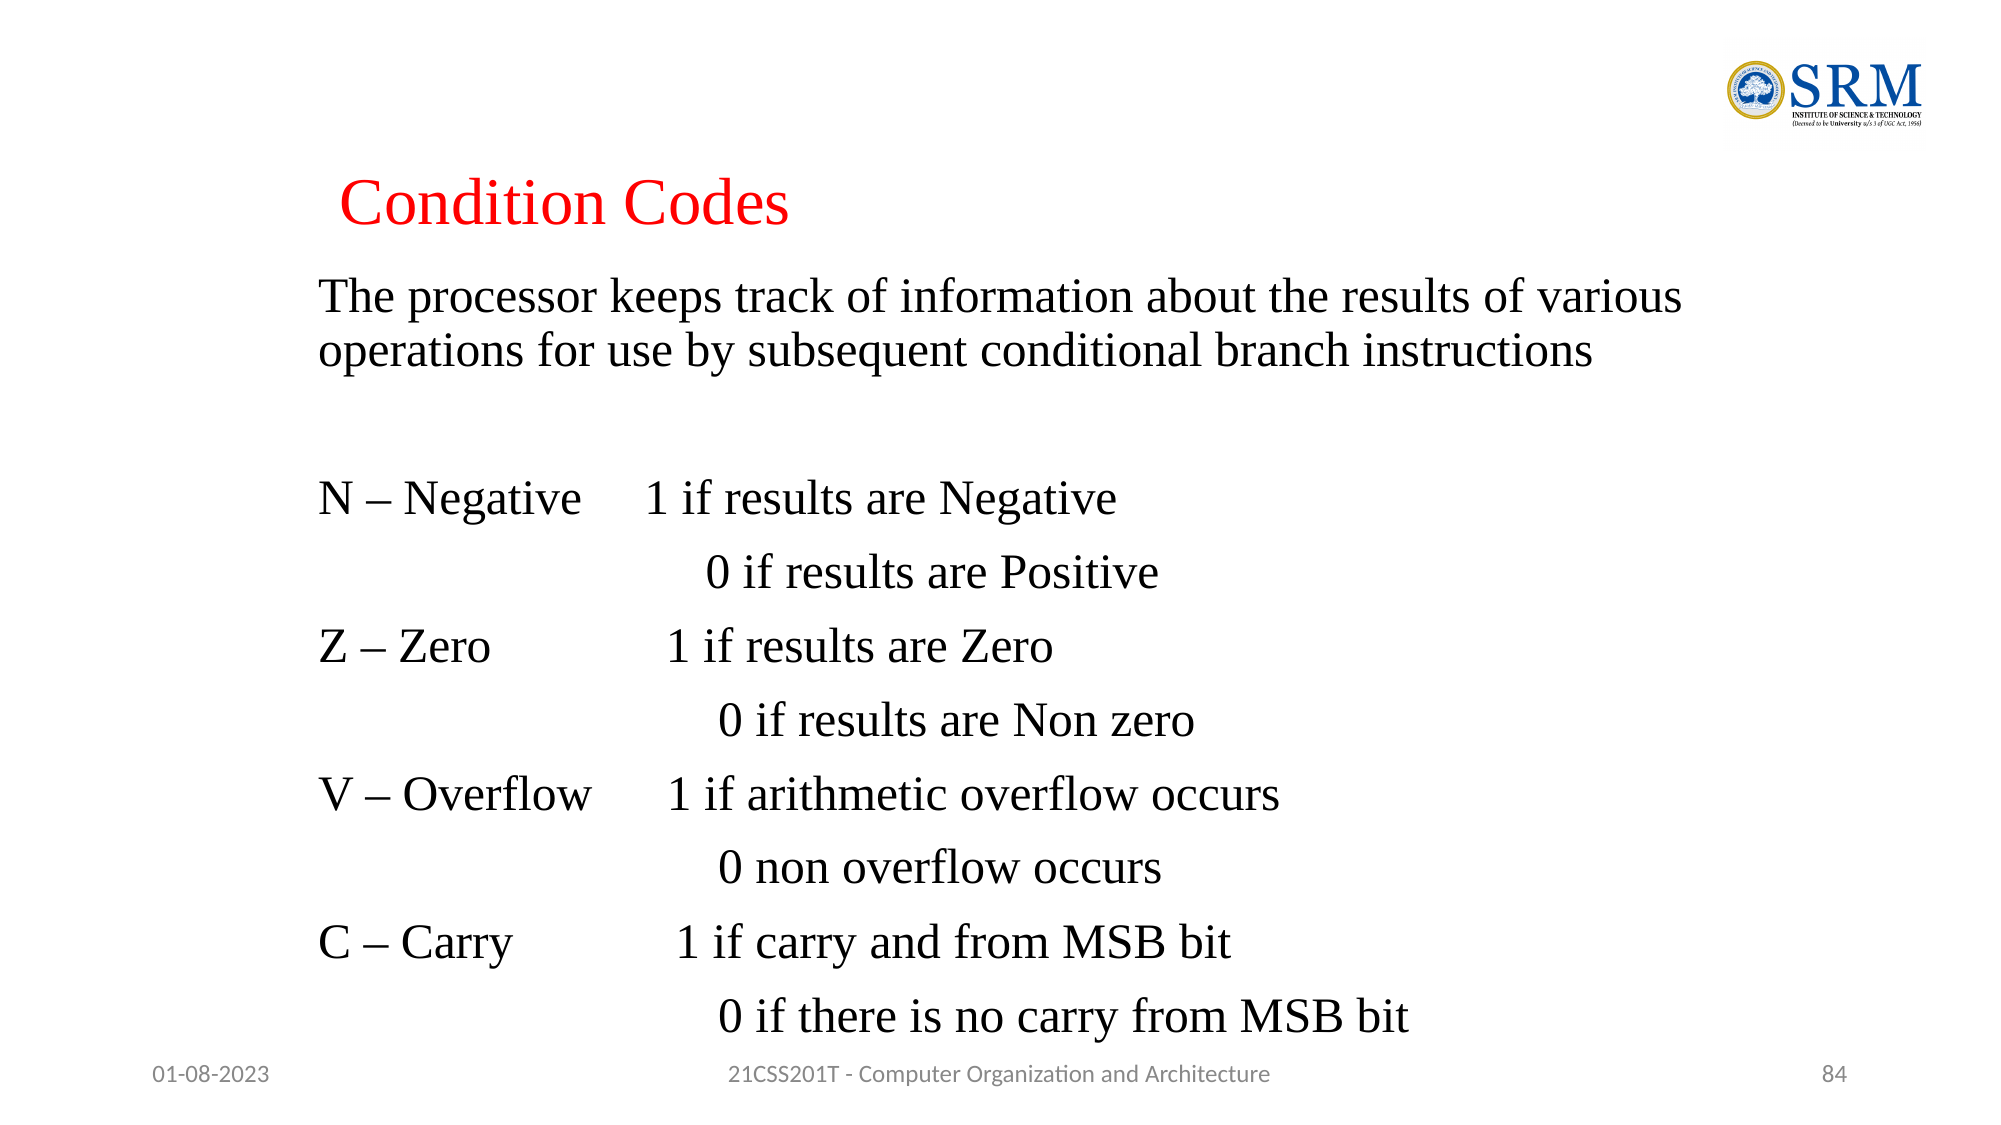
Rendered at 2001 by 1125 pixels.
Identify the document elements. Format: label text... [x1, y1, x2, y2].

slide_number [137, 1042, 588, 1103]
footer 21CSS201T - Computer Organization and Architecture [662, 1042, 1338, 1103]
picture [1723, 37, 1926, 151]
list The processor keeps track of information about the results of various operations for use by subsequent conditional branch instructions N – Negative 1 if results are Negative 0 if results are Positive Z – Zero 1 if results are Zero 0 if results are Non zero V – Overflow 1 if arithmetic overflow occurs 0 non overflow occurs C – Carry 1 if carry and from MSB bit 0 if there is no carry from MSB bit [303, 262, 1709, 1059]
slide_number ‹#› [1412, 1042, 1863, 1103]
title Condition Codes [324, 172, 1675, 233]
